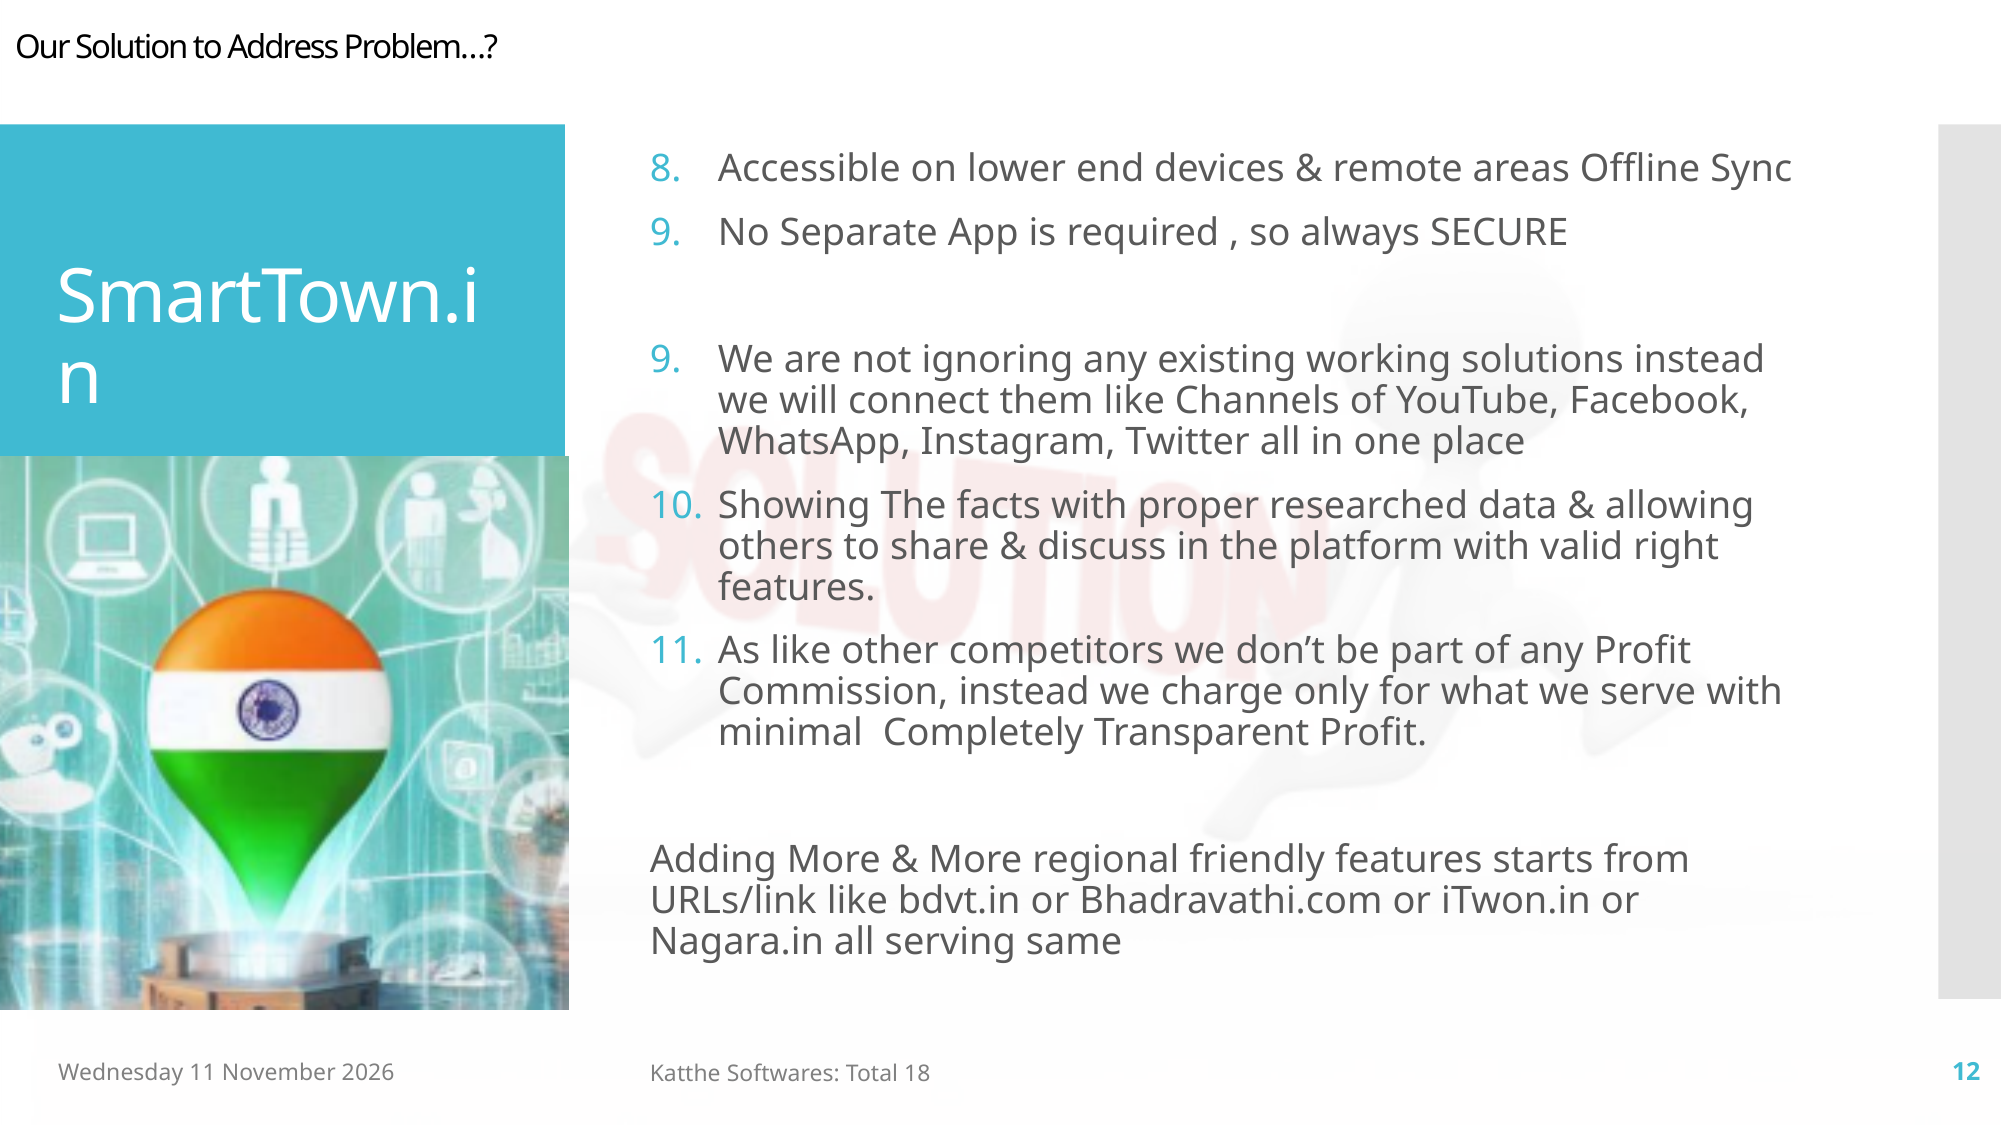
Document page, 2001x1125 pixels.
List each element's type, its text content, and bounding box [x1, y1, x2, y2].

slide_number 12 [1744, 1042, 1996, 1103]
list Accessible on lower end devices & remote areas Offline Sync No Separate App is required , so always SECURE We are not ignoring any existing working solutions instead we will connect them like Channels of YouTube, Facebook, WhatsApp, Instagram, Twitter all in one place Showing The facts with proper researched data & allowing others to share & discuss in the platform with valid right features. As like other competitors we don’t be part of any Profit Commission, instead we charge only for what we serve with minimal Completely Transparent Profit. Adding More & More regional friendly features starts from URLs/link like bdvt.in or Bhadravathi.com or iTwon.in or Nagara.in all serving same [634, 141, 1835, 982]
title SmartTown.in [41, 184, 525, 456]
footer Katthe Softwares: Total 18 [634, 1042, 1605, 1103]
picture [0, 456, 569, 1010]
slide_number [43, 1042, 493, 1103]
text_box Our Solution to Address Problem…? [0, 0, 555, 74]
